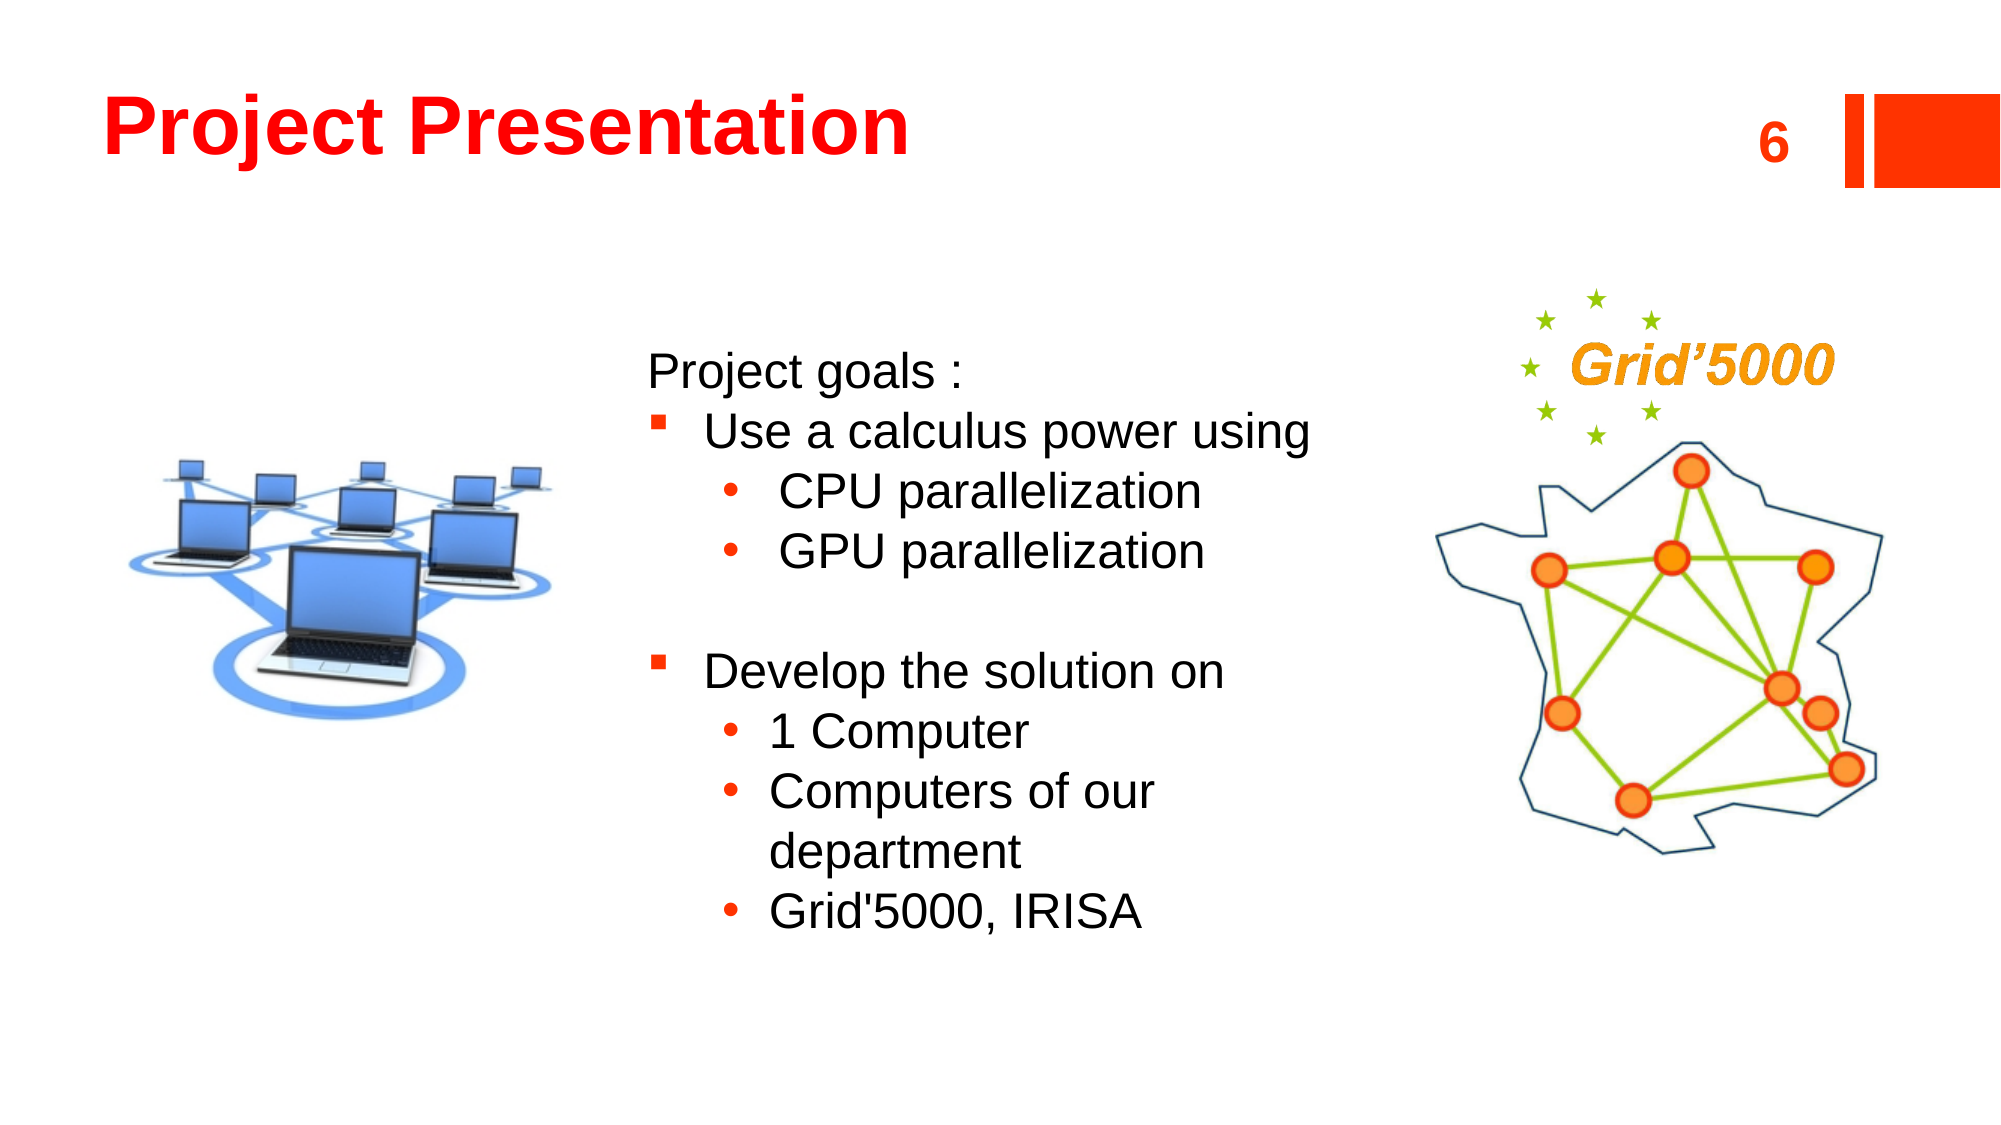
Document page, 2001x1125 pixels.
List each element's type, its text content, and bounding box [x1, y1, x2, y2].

picture [1434, 244, 1886, 857]
slide_number 6 [1599, 114, 1806, 165]
text_box Project goals : Use a calculus power using CPU parallelization GPU parallelization Develop the solution on 1 Computer Computers of our department Grid'5000, IRISA [632, 331, 1420, 947]
picture [119, 433, 571, 772]
text_box Project Presentation [87, 55, 1842, 200]
